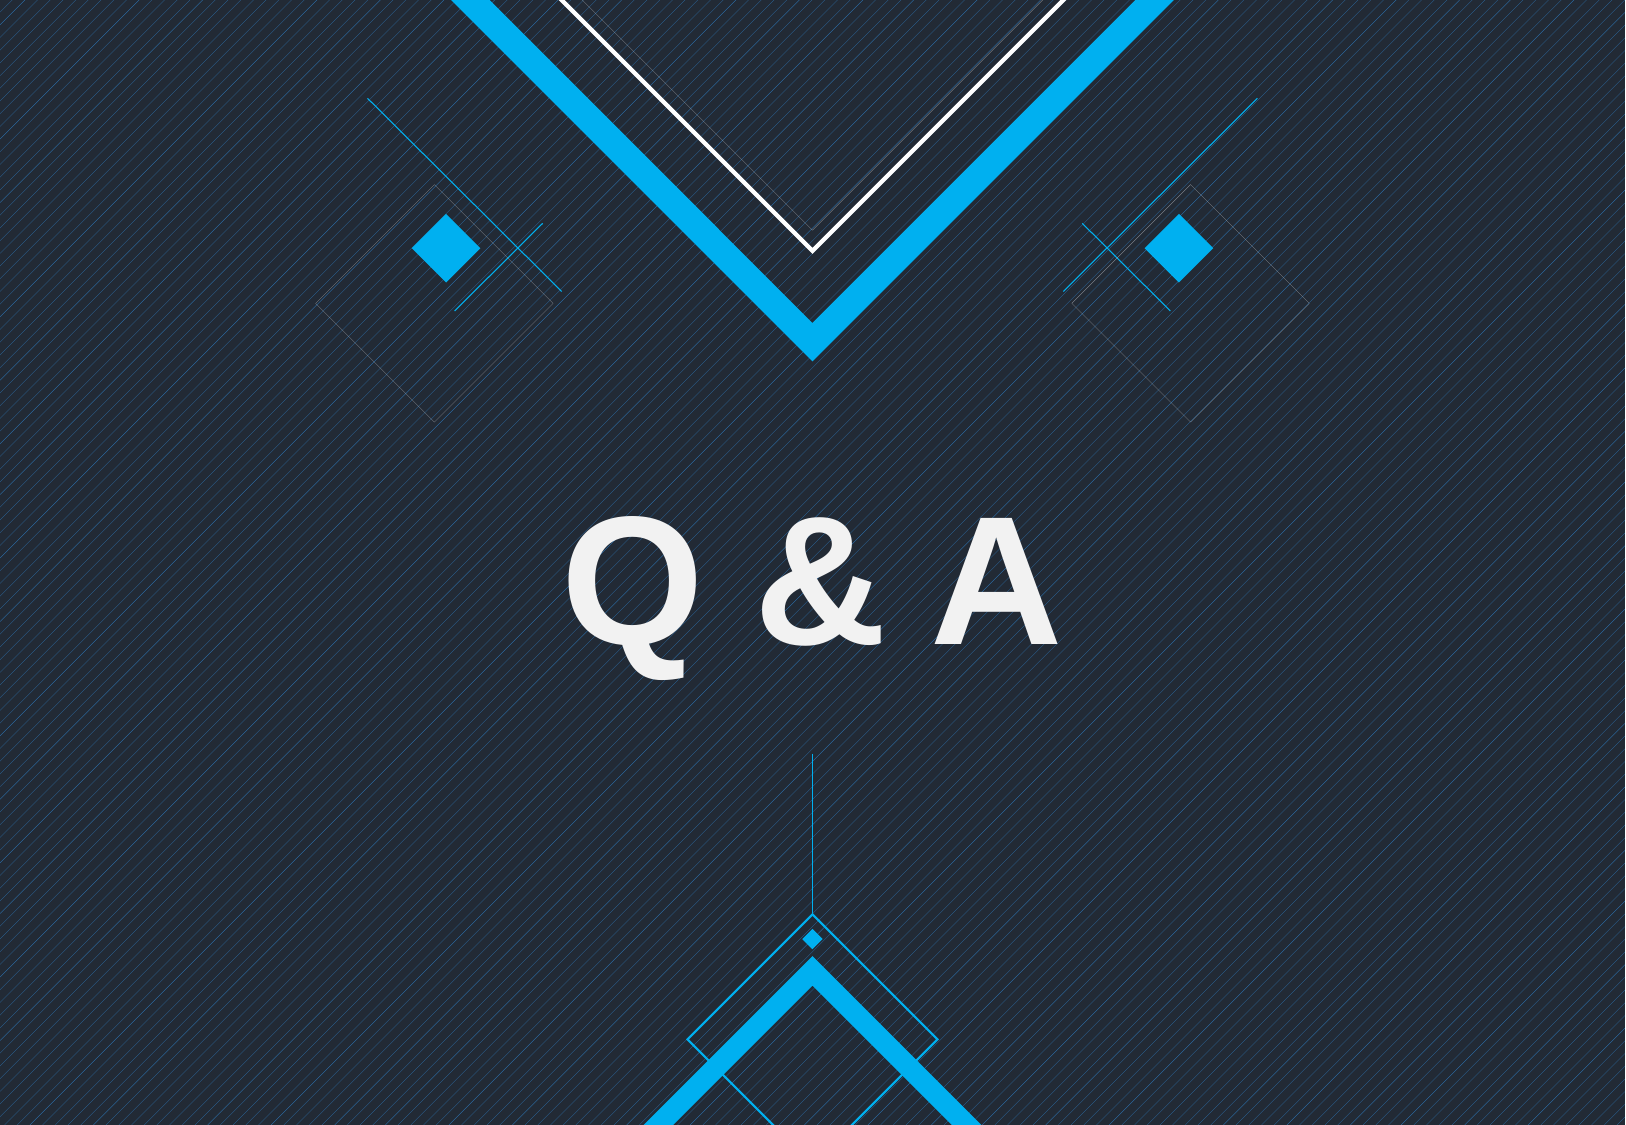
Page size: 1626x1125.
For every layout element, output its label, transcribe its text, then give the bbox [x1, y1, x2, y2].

text_box Q & A [546, 453, 1079, 689]
